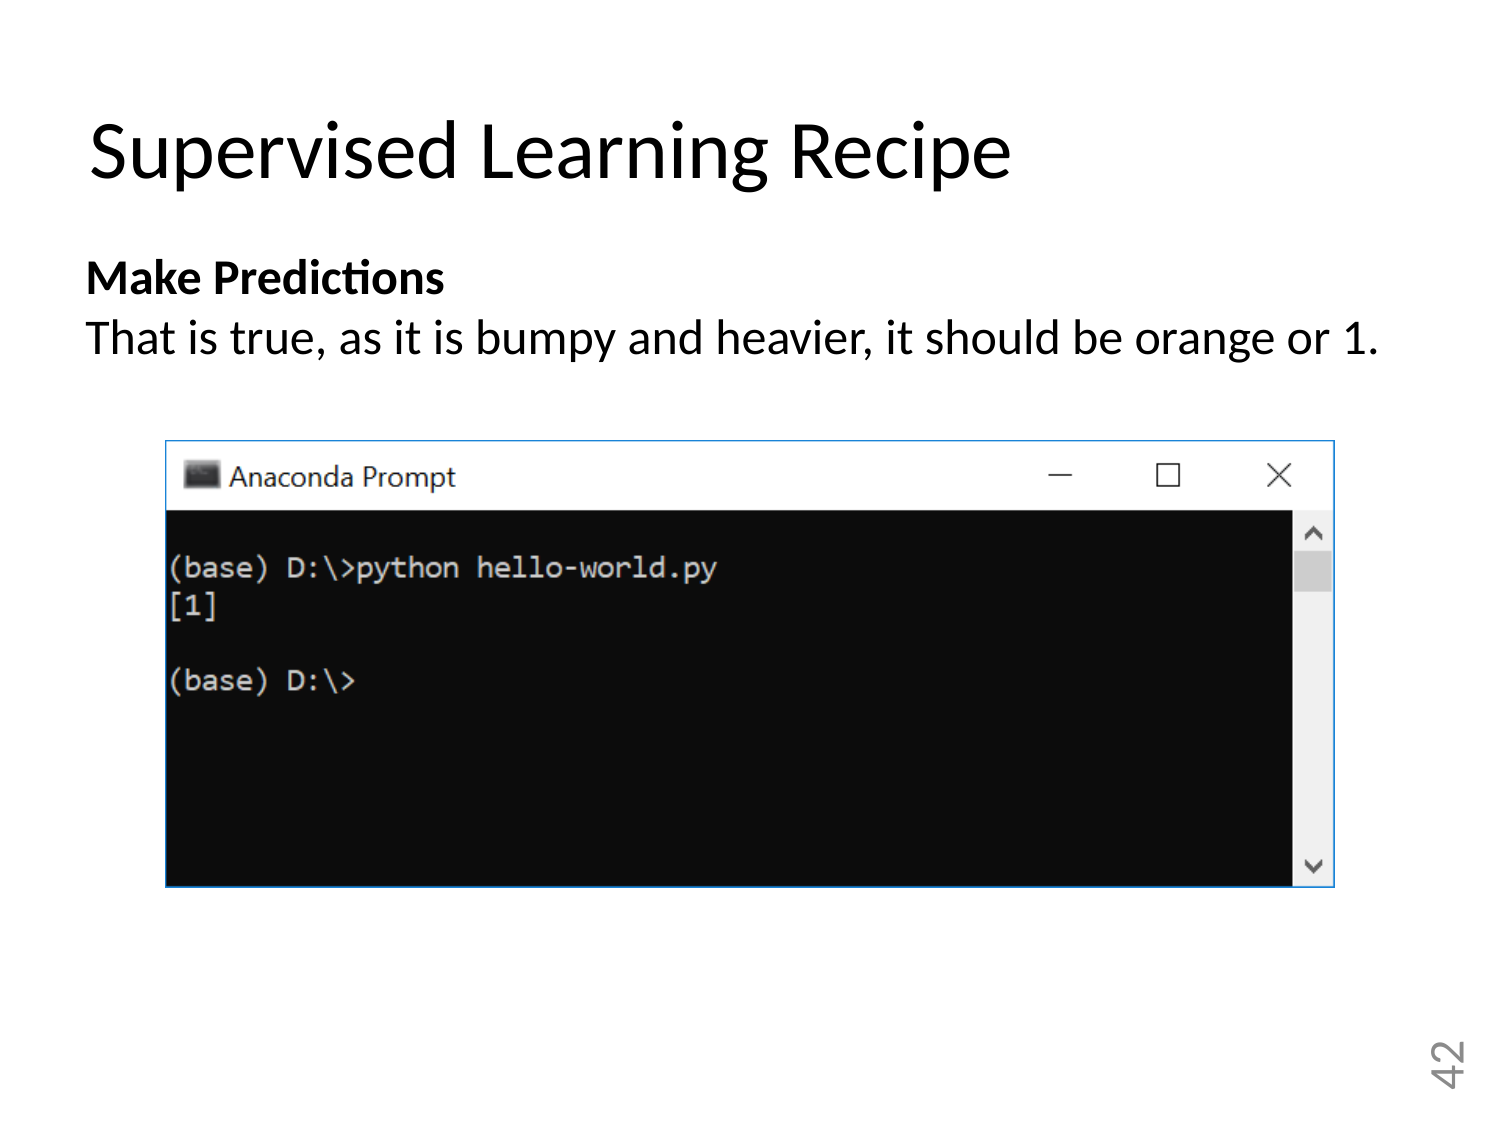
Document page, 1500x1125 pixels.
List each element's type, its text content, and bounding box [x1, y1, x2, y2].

picture [165, 440, 1335, 888]
slide_number 42 [1412, 1025, 1475, 1125]
text_box Supervised Learning Recipe [74, 87, 1438, 203]
text_box Make Predictions That is true, as it is bumpy and heavier, it should be orange or 1. [70, 237, 1434, 373]
